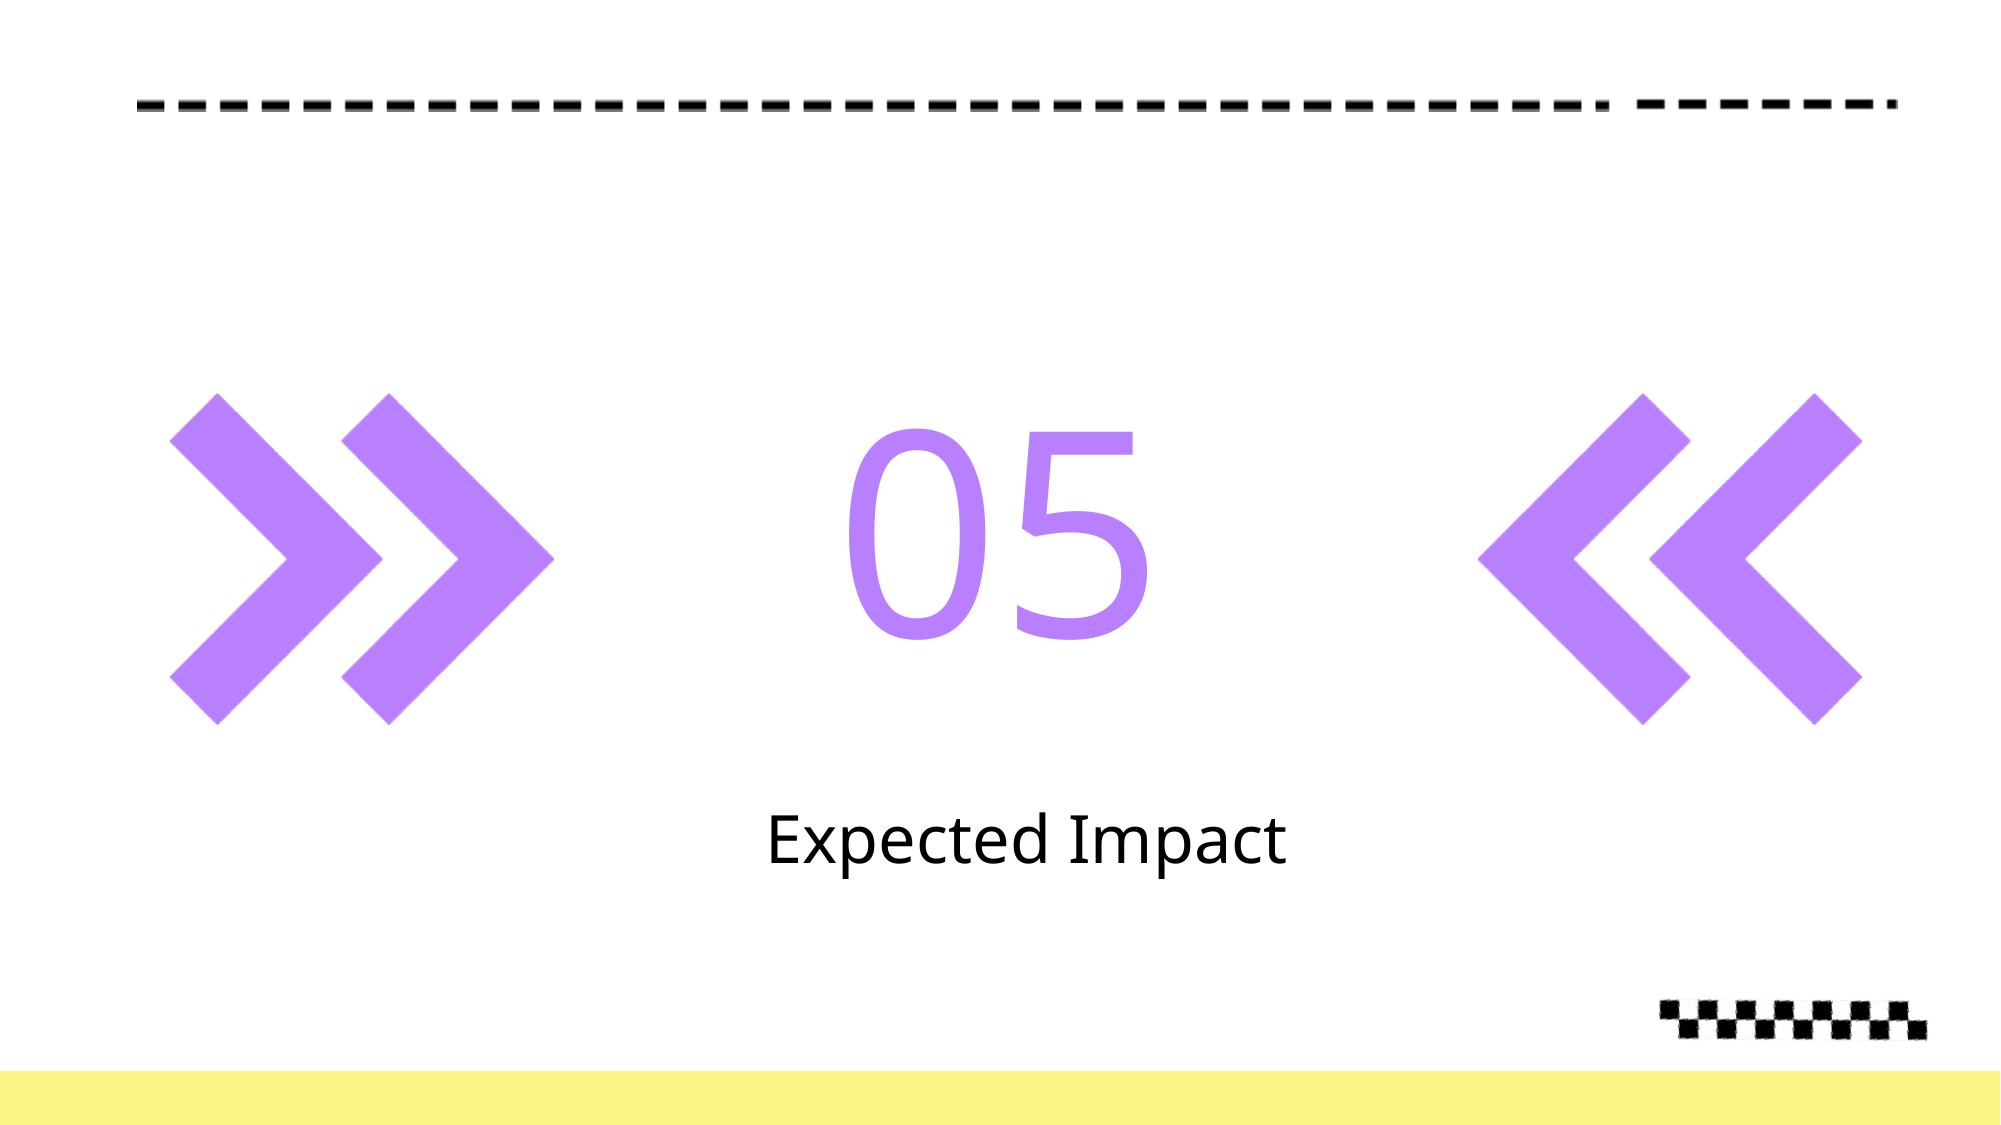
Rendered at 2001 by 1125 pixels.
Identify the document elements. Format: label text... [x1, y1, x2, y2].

text_box Expected Impact [257, 796, 1796, 877]
picture [170, 393, 554, 725]
picture [137, 98, 1898, 112]
picture [1477, 393, 1862, 725]
text_box 05 [764, 342, 1236, 703]
picture [0, 968, 2000, 1125]
